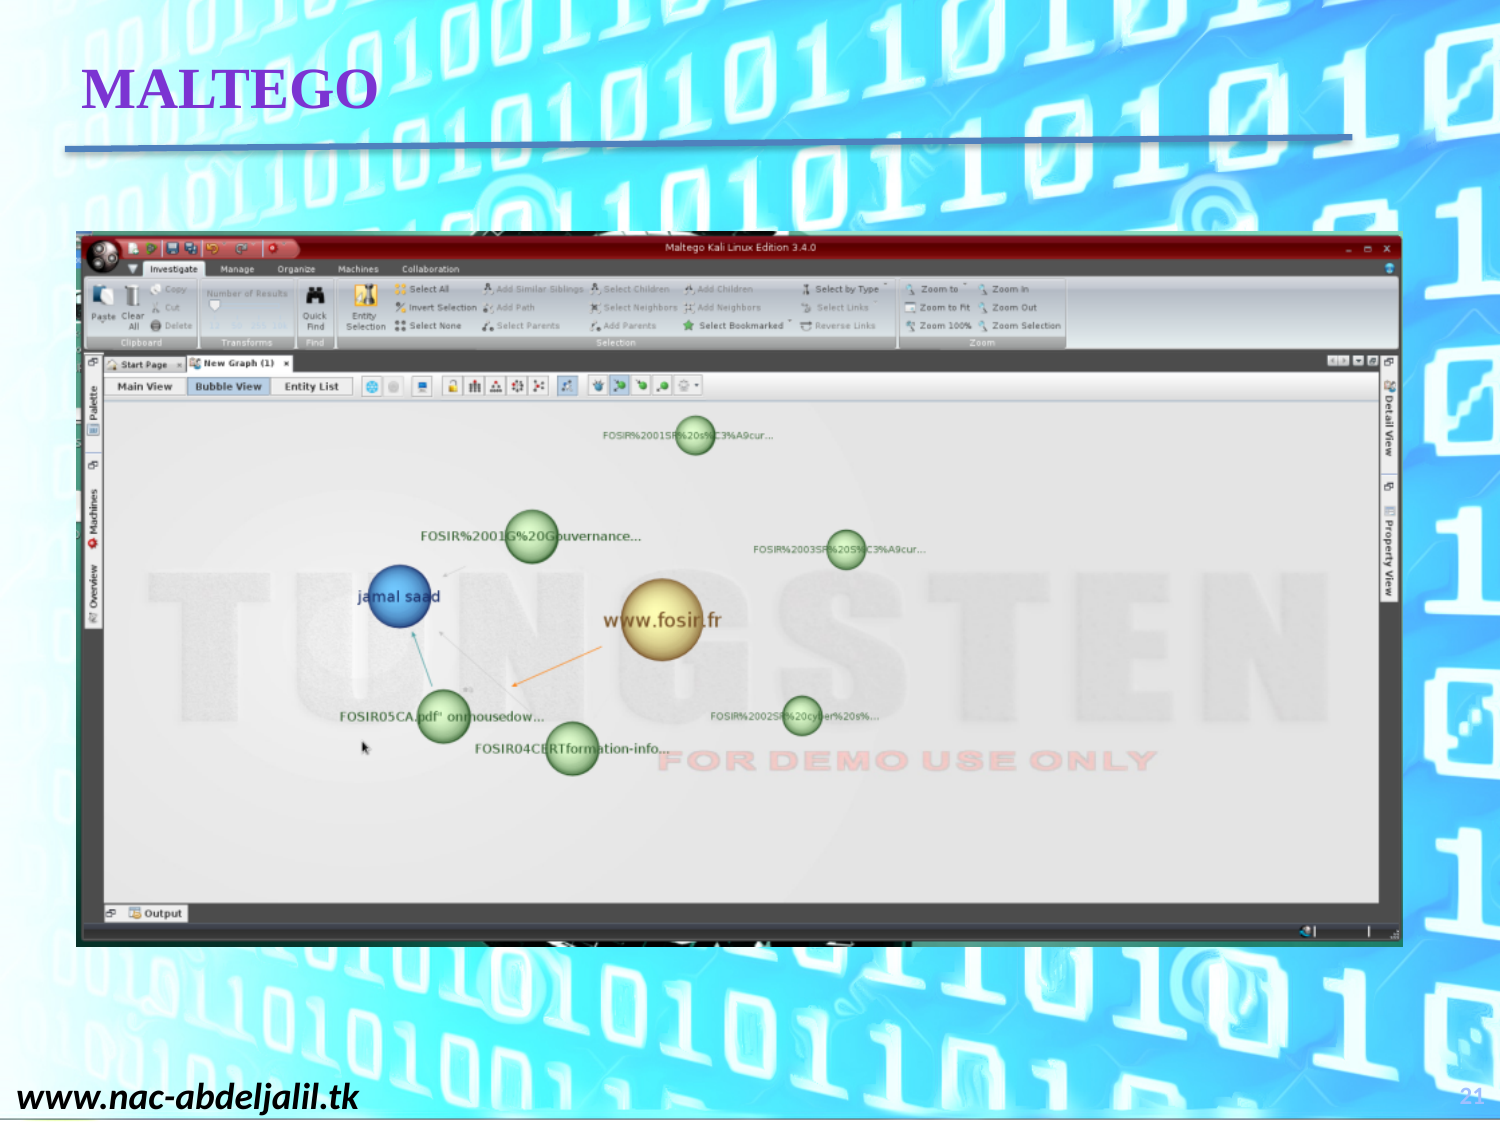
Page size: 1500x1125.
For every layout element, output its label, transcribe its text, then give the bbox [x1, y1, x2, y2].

text_box Maltego [66, 42, 395, 128]
slide_number 21 [1149, 1065, 1500, 1125]
picture [0, 0, 1500, 1125]
